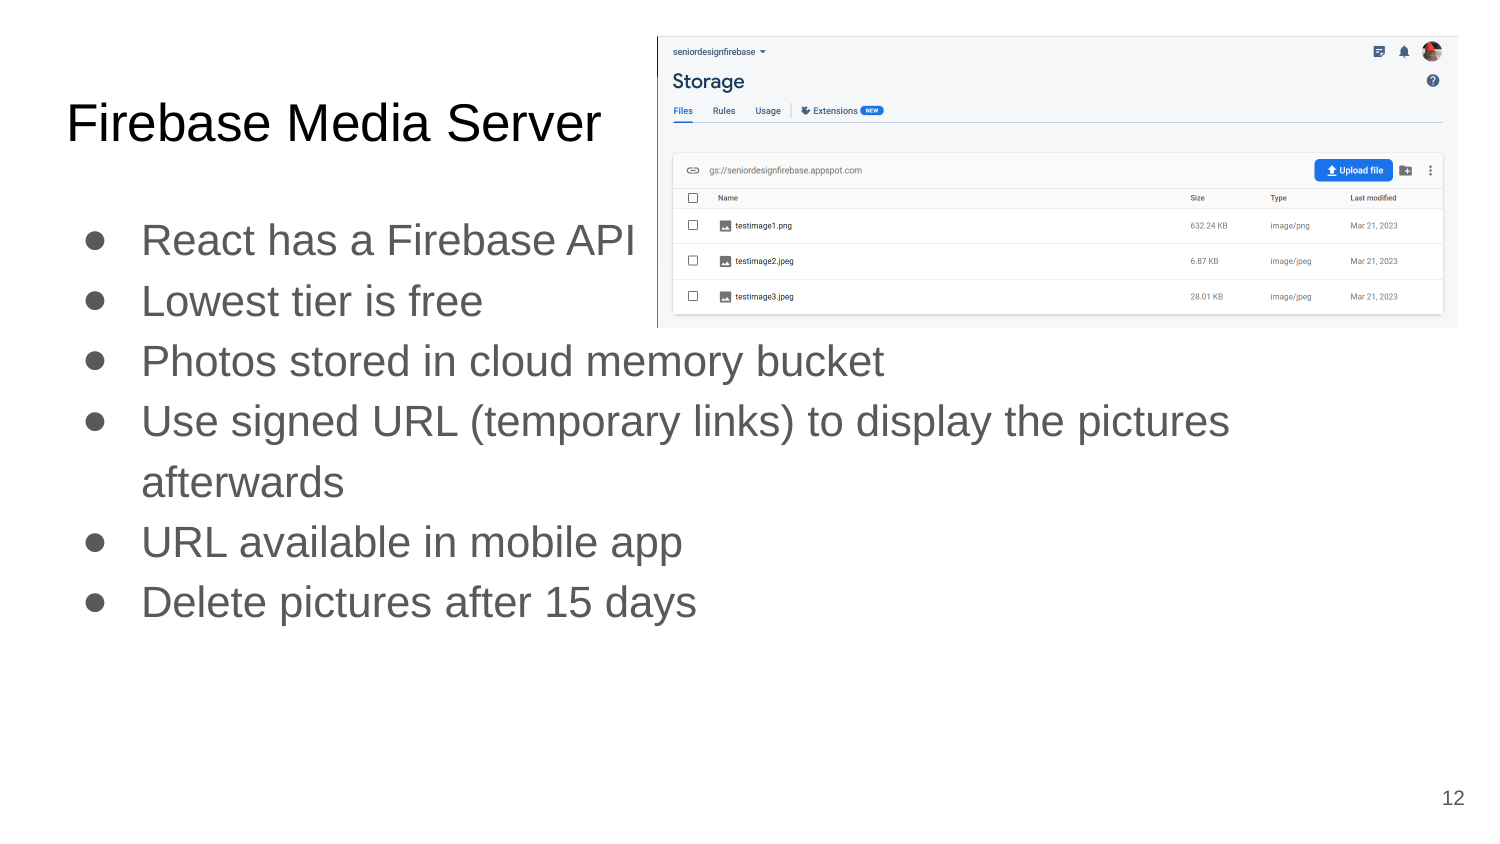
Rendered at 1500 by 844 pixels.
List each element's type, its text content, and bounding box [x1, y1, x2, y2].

slide_number ‹#› [1389, 764, 1480, 830]
title Firebase Media Server [51, 72, 652, 167]
picture [657, 34, 1458, 329]
list React has a Firebase API Lowest tier is free Photos stored in cloud memory bucket Use signed URL (temporary links) to display the pictures afterwards URL available in mobile app Delete pictures after 15 days [51, 189, 1449, 750]
